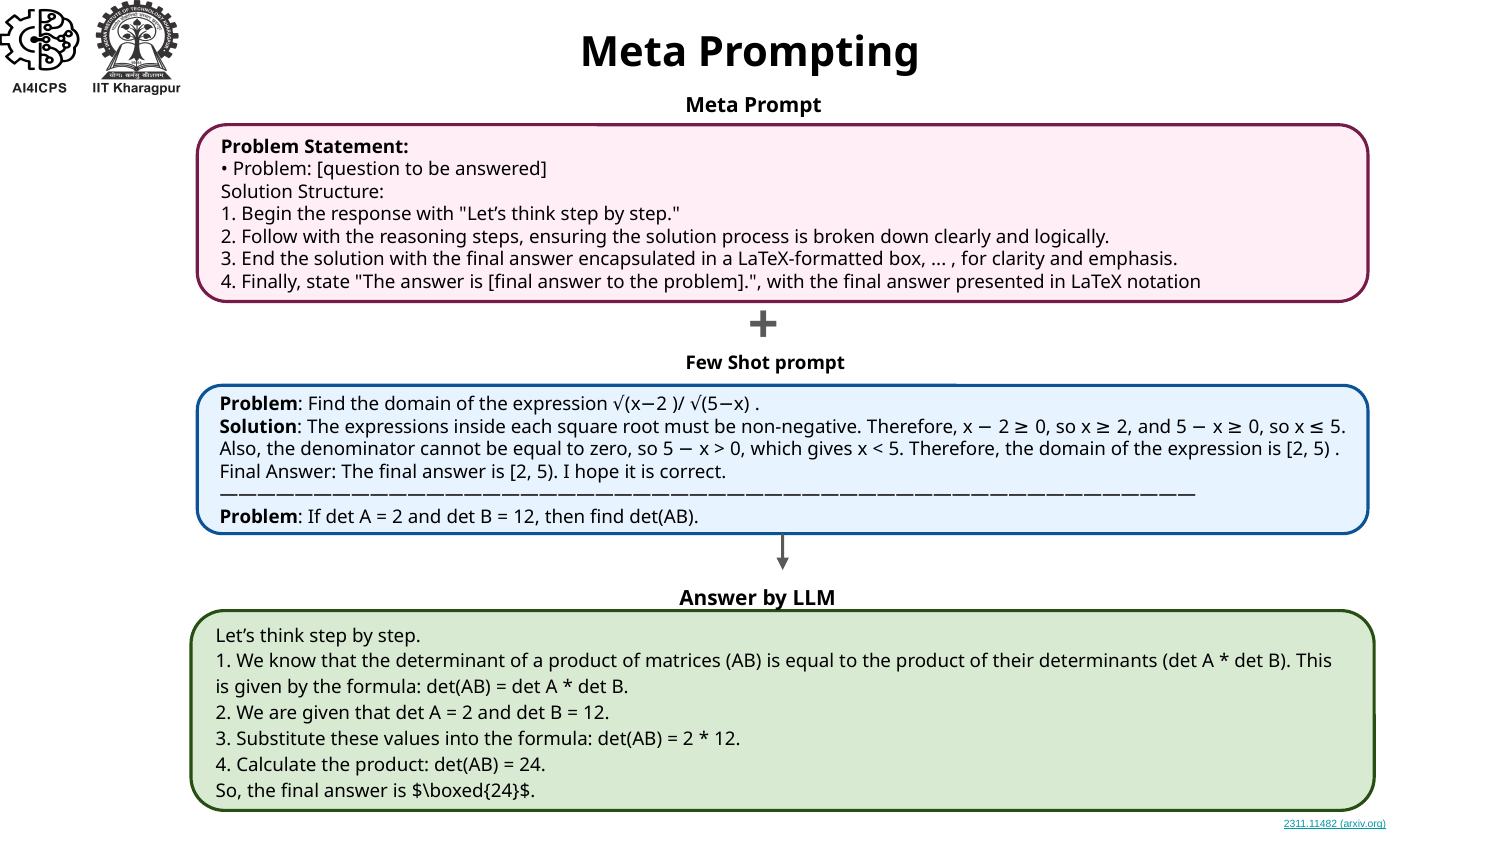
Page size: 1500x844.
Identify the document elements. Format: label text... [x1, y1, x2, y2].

text_box Few Shot prompt [670, 336, 960, 379]
text_box Problem: Find the domain of the expression √(x−2 )/ √(5−x) . Solution: The expressions inside each square root must be non-negative. Therefore, x − 2 ≥ 0, so x ≥ 2, and 5 − x ≥ 0, so x ≤ 5. Also, the denominator cannot be equal to zero, so 5 − x > 0, which gives x < 5. Therefore, the domain of the expression is [2, 5) . Final Answer: The final answer is [2, 5). I hope it is correct. ———————————————————————————————————————————————————— Problem: If det A = 2 and det B = 12, then find det(AB). [197, 385, 1368, 534]
text_box Answer by LLM [664, 569, 901, 603]
text_box + [733, 274, 802, 349]
text_box Problem Statement: • Problem: [question to be answered] Solution Structure: 1. Begin the response with "Let’s think step by step." 2. Follow with the reasoning steps, ensuring the solution process is broken down clearly and logically. 3. End the solution with the final answer encapsulated in a LaTeX-formatted box, ... , for clarity and emphasis. 4. Finally, state "The answer is [final answer to the problem].", with the final answer presented in LaTeX notation [197, 124, 1368, 302]
text_box Meta Prompting [445, 9, 1055, 90]
text_box Meta Prompt [670, 76, 983, 120]
picture [0, 66, 181, 95]
text_box Let’s think step by step. 1. We know that the determinant of a product of matrices (AB) is equal to the product of their determinants (det A * det B). This is given by the formula: det(AB) = det A * det B. 2. We are given that det A = 2 and det B = 12. 3. Substitute these values into the formula: det(AB) = 2 * 12. 4. Calculate the product: det(AB) = 24. So, the final answer is $\boxed{24}$. [190, 610, 1375, 811]
text_box 2311.11482 (arxiv.org) [1268, 810, 1500, 836]
text_box [0, 0, 493, 66]
